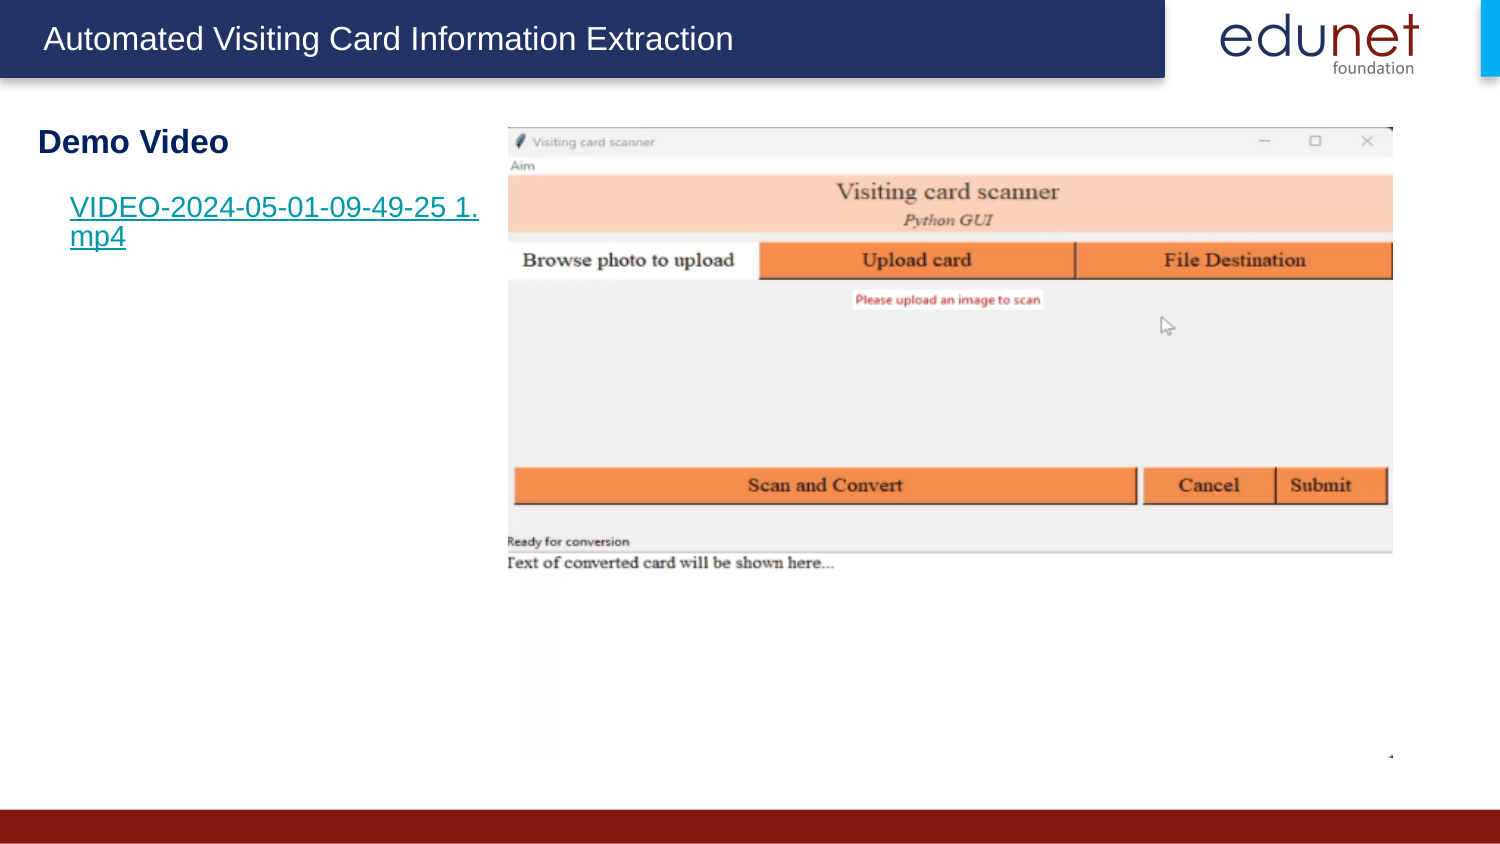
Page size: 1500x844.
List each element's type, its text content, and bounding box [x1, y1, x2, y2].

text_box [506, 126, 1394, 759]
text_box VIDEO-2024-05-01-09-49-25 1.mp4 [54, 180, 501, 231]
picture [1216, 11, 1421, 78]
title Demo Video [22, 112, 1421, 269]
